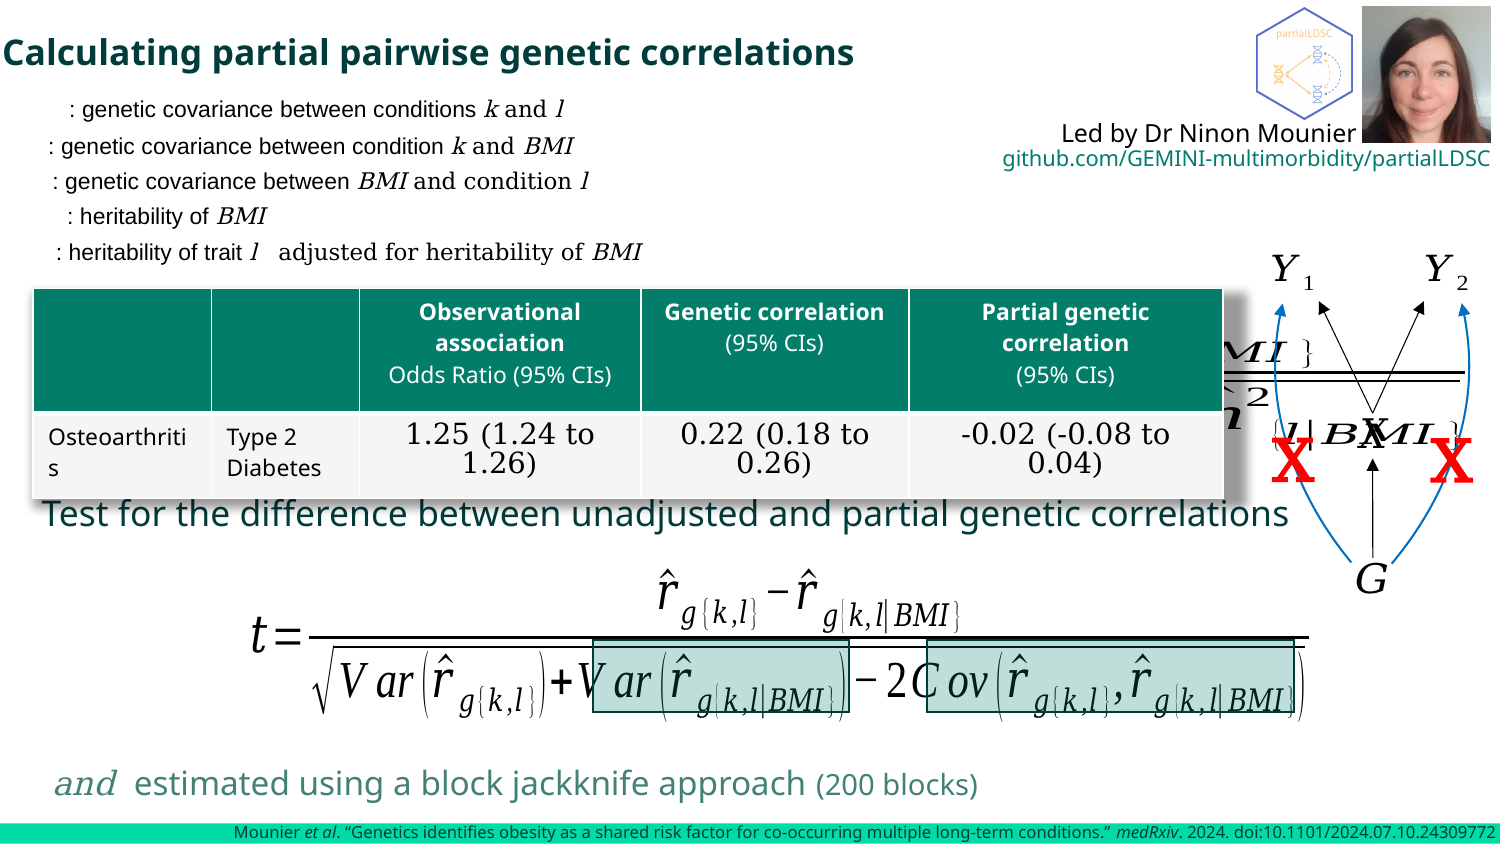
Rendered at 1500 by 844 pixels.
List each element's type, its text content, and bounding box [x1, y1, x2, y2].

picture [1256, 7, 1353, 74]
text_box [680, 74, 1500, 717]
picture [100, 786, 110, 794]
picture [1362, 6, 1491, 74]
picture [274, 786, 284, 793]
text_box Mounier et al. “Genetics identifies obesity as a shared risk factor for co-occurring multiple long-term conditions.” medRxiv. 2024. doi:10.1101/2024.07.10.24309772 [7, 814, 1500, 844]
list Obtain partial genetic correlation Test for the difference between unadjusted and partial genetic correlations [26, 505, 1363, 765]
text_box [592, 639, 680, 712]
picture [304, 786, 313, 793]
picture [54, 786, 324, 814]
text_box Calculating partial pairwise genetic correlations [0, 22, 871, 80]
text_box [51, 765, 325, 786]
picture [225, 786, 233, 793]
